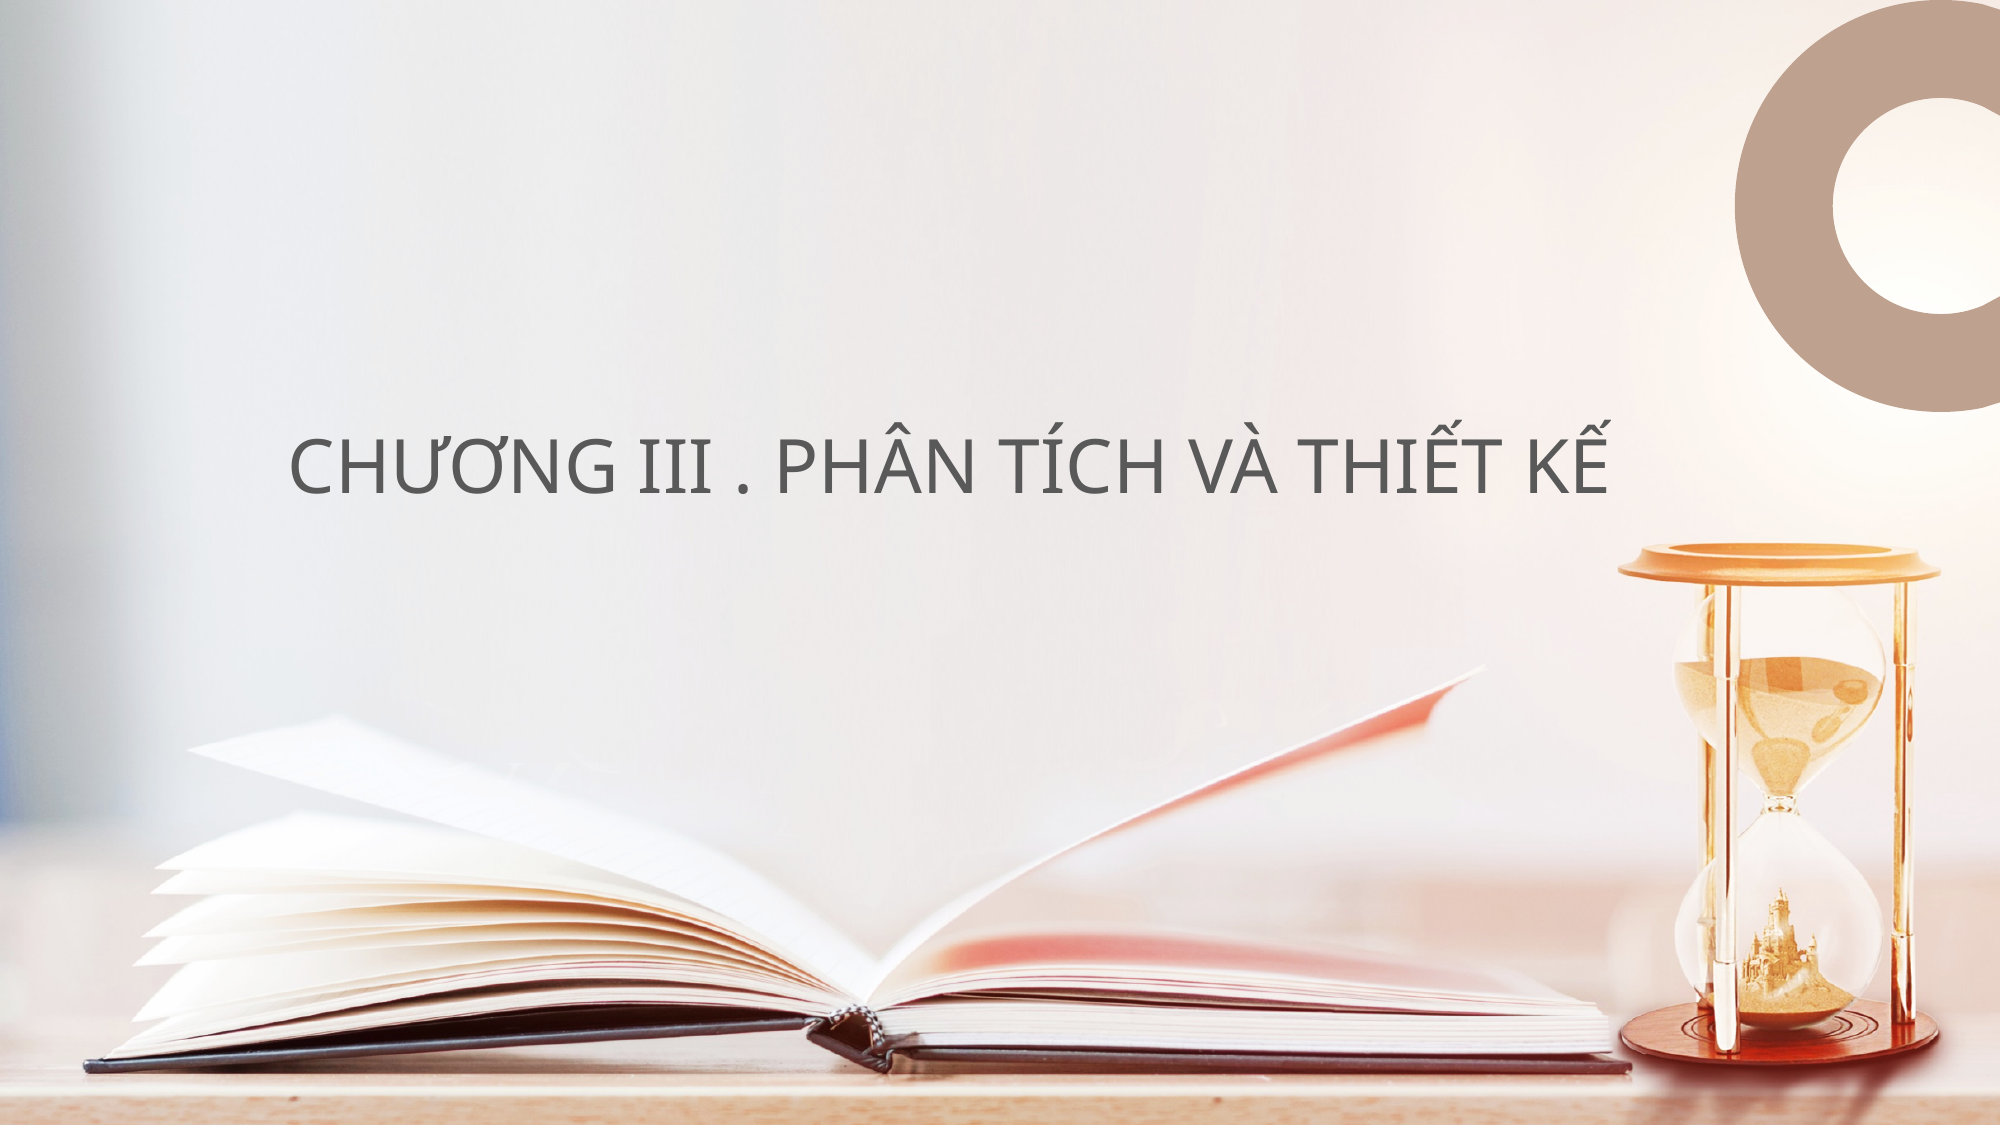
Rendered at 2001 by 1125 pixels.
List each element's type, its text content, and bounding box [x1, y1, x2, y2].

text_box CHƯƠNG III . PHÂN TÍCH VÀ THIẾT KẾ [274, 411, 2000, 516]
picture [0, 0, 2000, 1125]
picture [1977, 404, 2000, 411]
picture [1834, 99, 2000, 313]
picture [1971, 0, 2000, 8]
text_box [1733, 0, 2000, 411]
